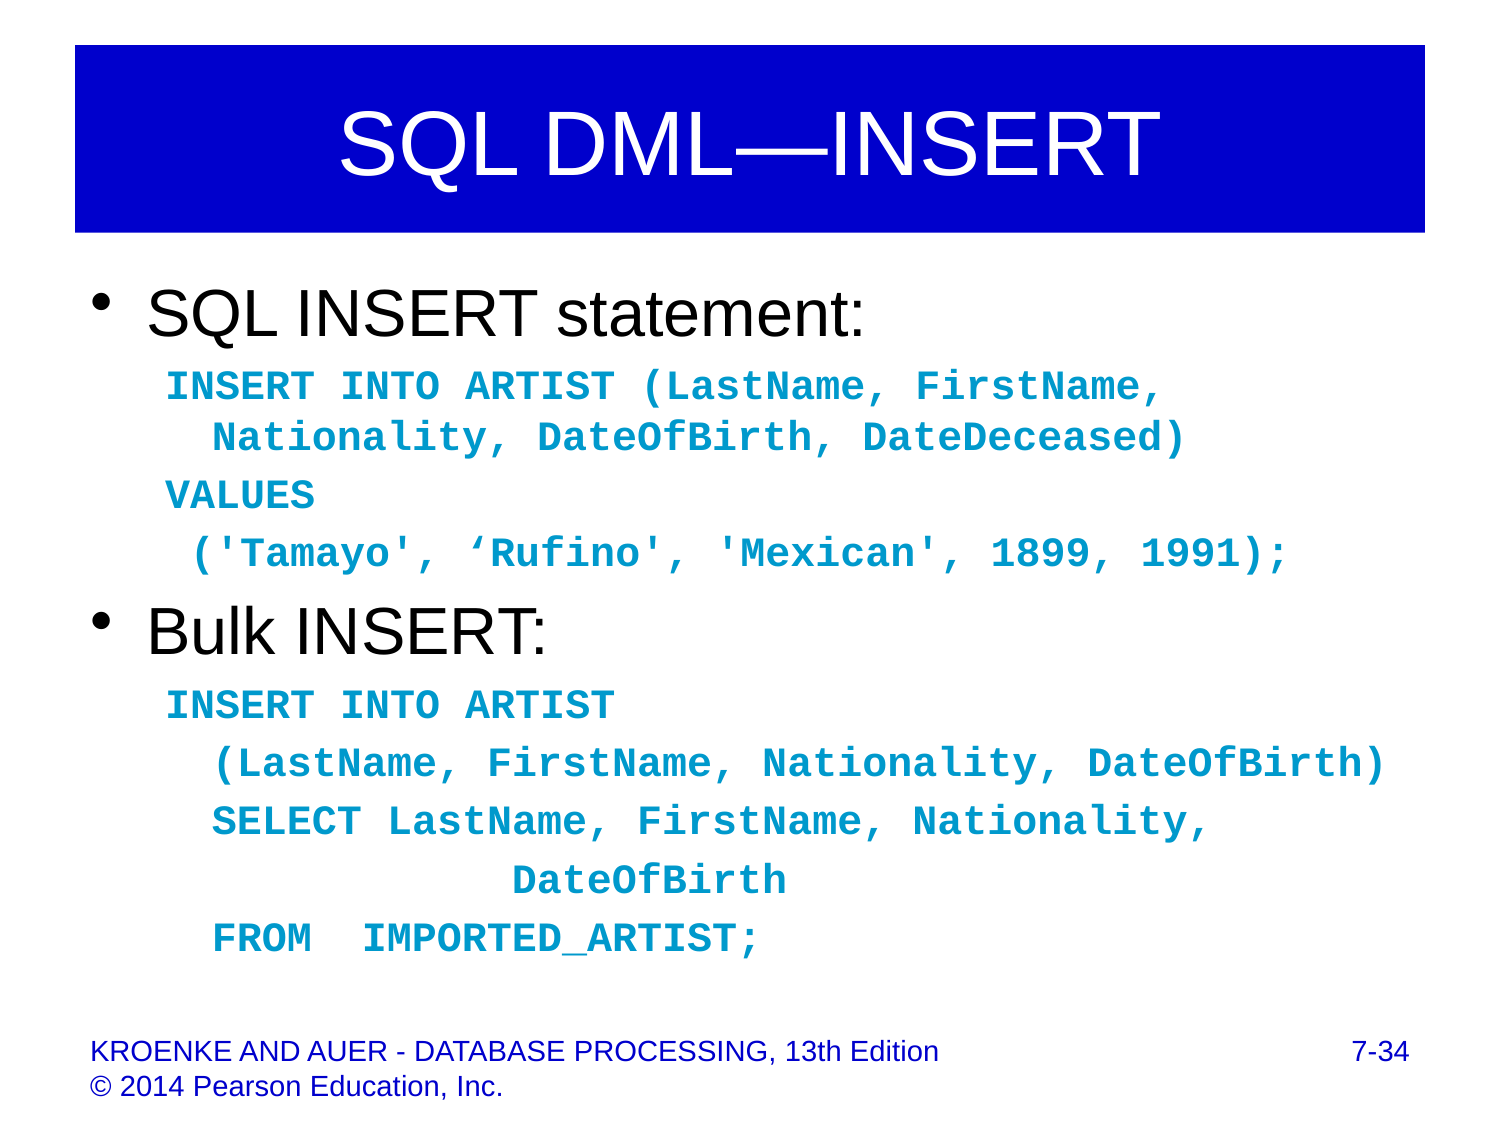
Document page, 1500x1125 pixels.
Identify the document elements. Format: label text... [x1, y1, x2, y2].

title SQL DML—INSERT [75, 45, 1425, 233]
footer KROENKE AND AUER - DATABASE PROCESSING, 13th Edition © 2014 Pearson Education, Inc. [74, 1024, 976, 1104]
list SQL INSERT statement: INSERT INTO ARTIST (LastName, FirstName, Nationality, DateOfBirth, DateDeceased) VALUES ('Tamayo', ‘Rufino', 'Mexican', 1899, 1991); Bulk INSERT: INSERT INTO ARTIST (LastName, FirstName, Nationality, DateOfBirth) SELECT LastName, FirstName, Nationality, DateOfBirth FROM IMPORTED_ARTIST; [75, 262, 1425, 1005]
slide_number 7-34 [1074, 1024, 1426, 1103]
